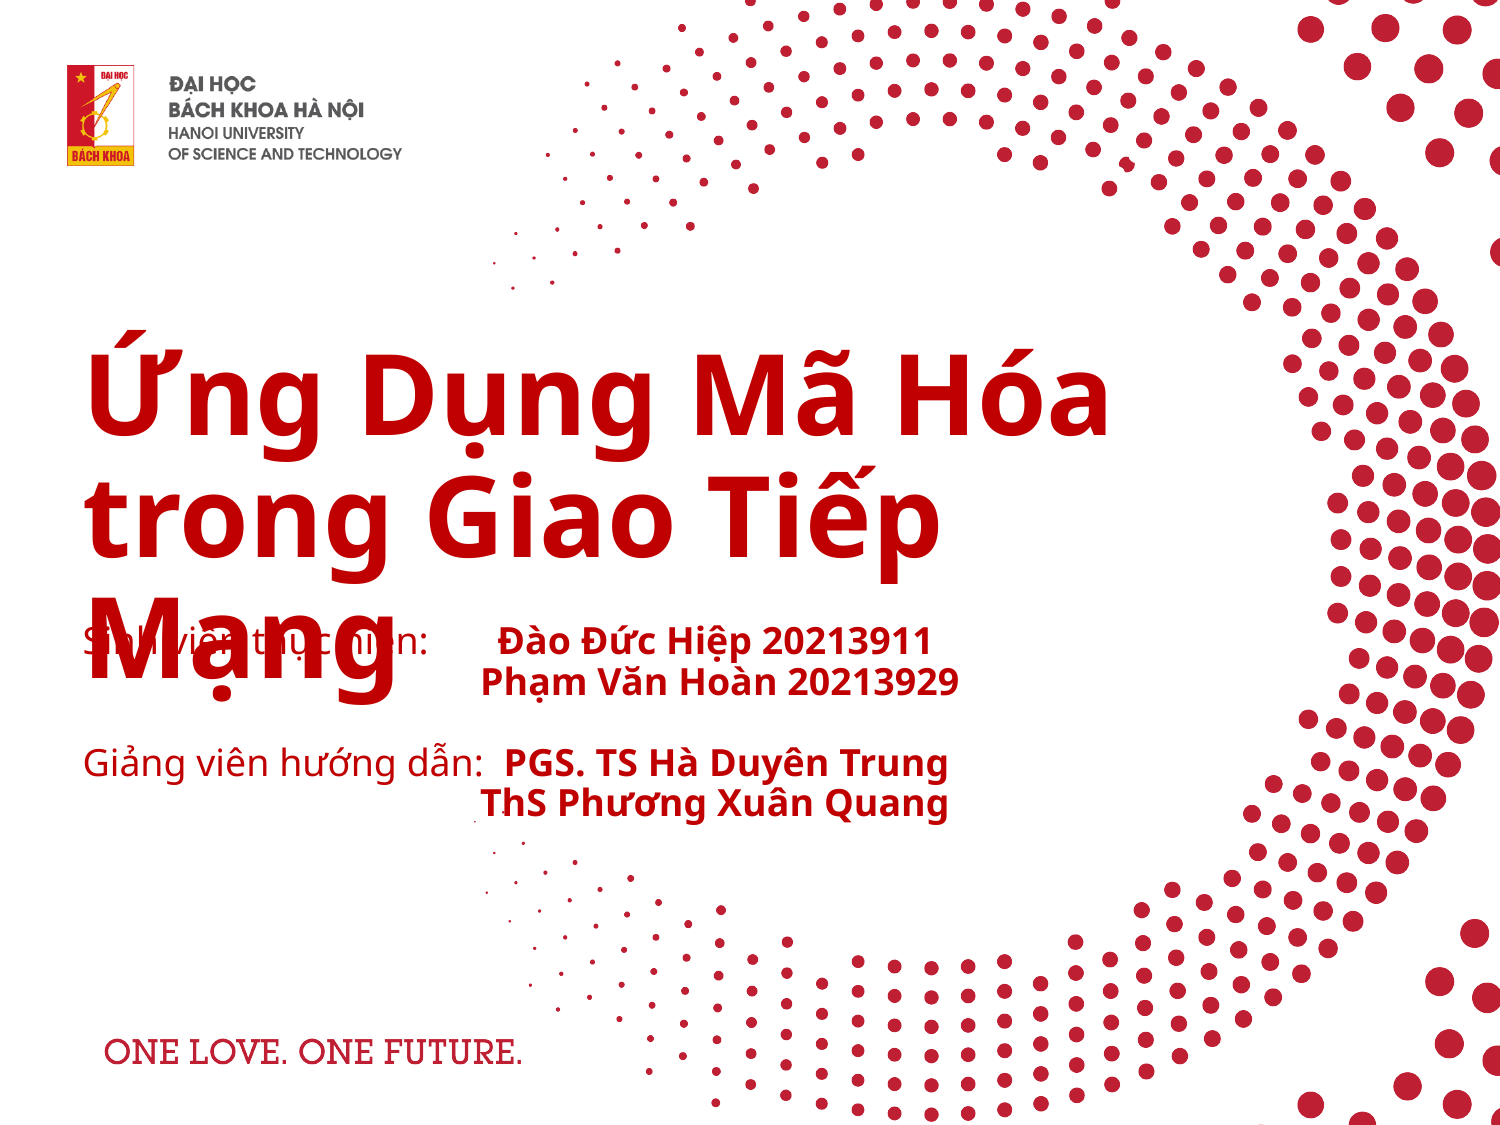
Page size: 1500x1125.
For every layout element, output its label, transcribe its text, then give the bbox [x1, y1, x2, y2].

picture [0, 0, 1500, 1125]
text_box Sinh viên thực hiện: Đào Đức Hiệp 20213911 Phạm Văn Hoàn 20213929 Giảng viên hướng dẫn: PGS. TS Hà Duyên Trung ThS Phương Xuân Quang [67, 614, 1273, 848]
text_box Ứng Dụng Mã Hóa trong Giao Tiếp Mạng [67, 331, 1273, 589]
